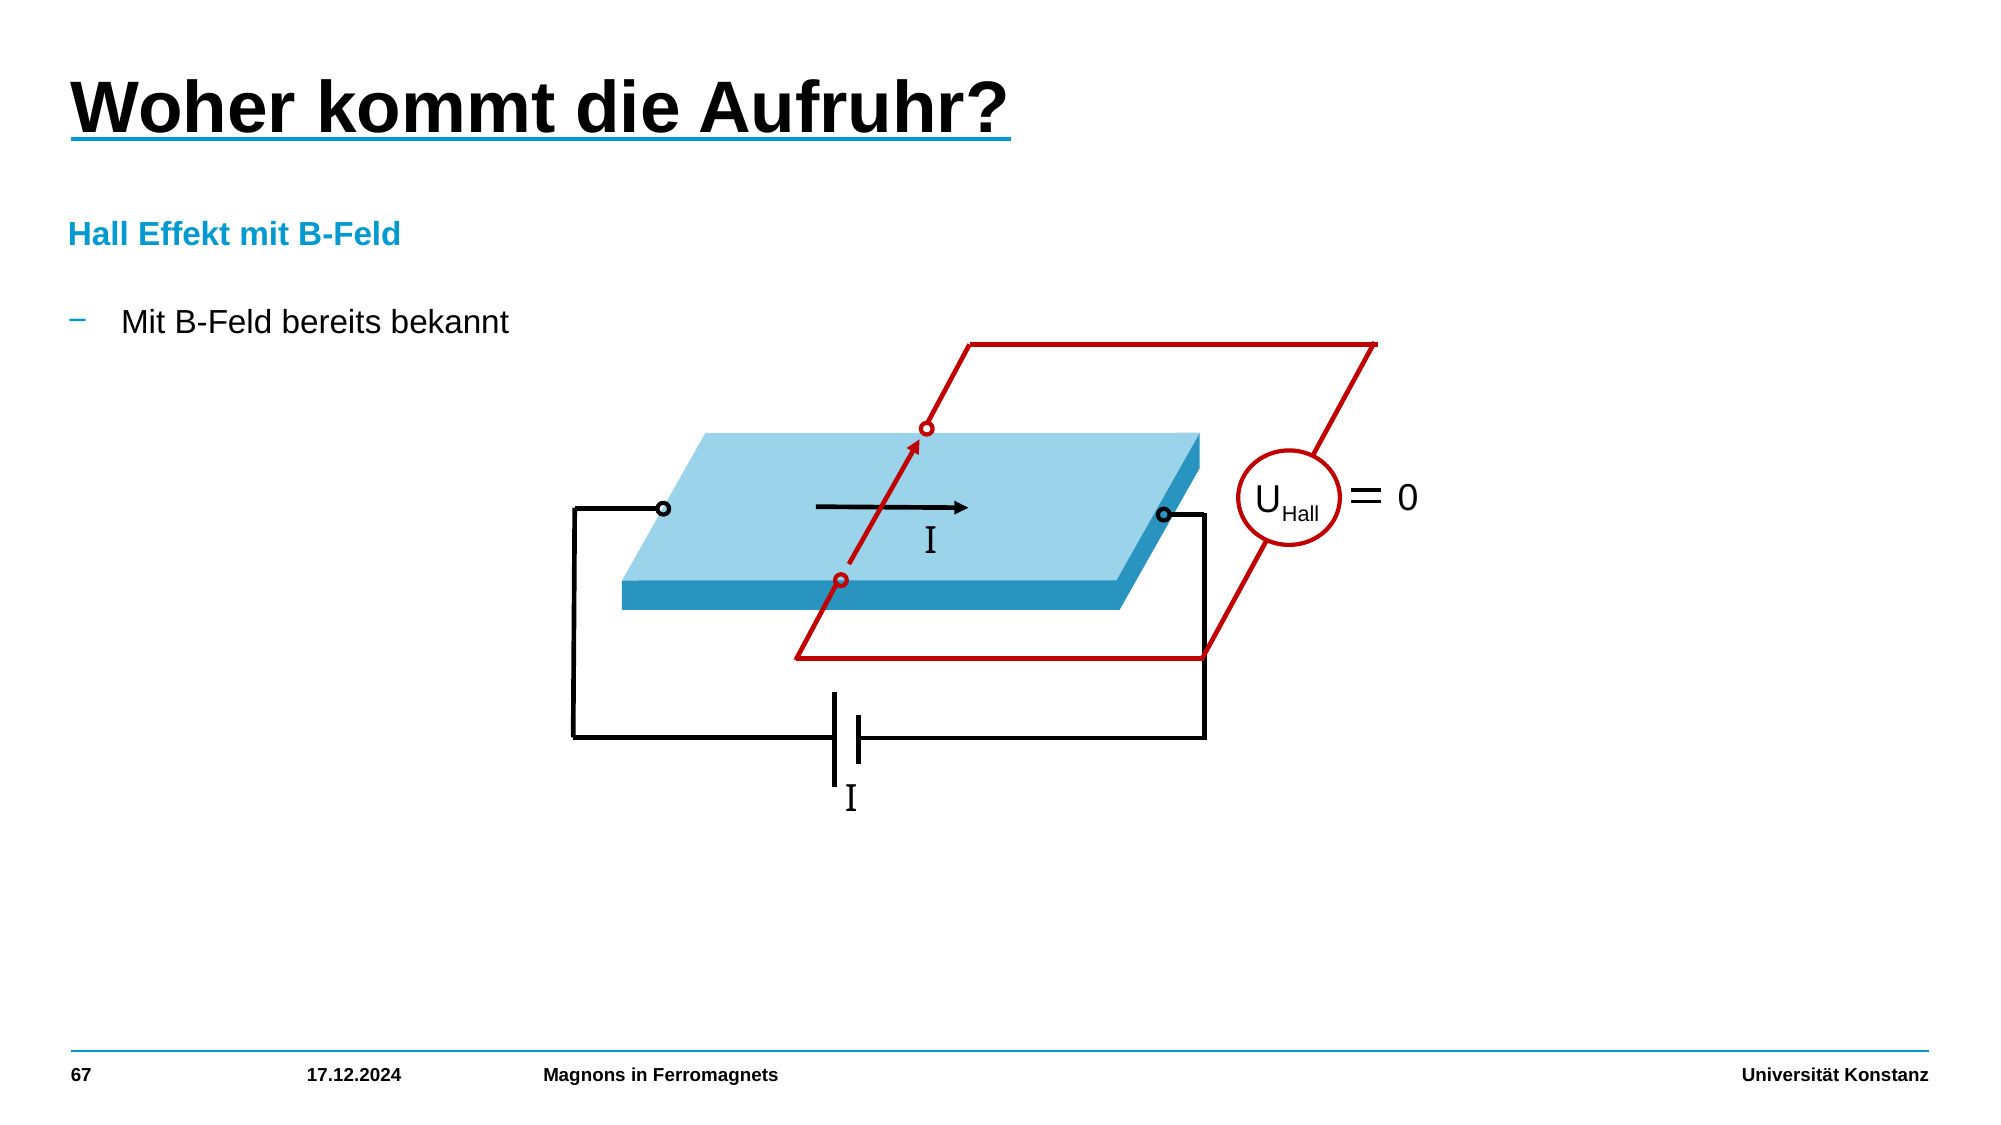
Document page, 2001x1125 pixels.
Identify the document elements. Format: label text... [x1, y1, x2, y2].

title Woher kommt die Aufruhr? [70, 66, 1457, 173]
footer Magnons in Ferromagnets [543, 1058, 1489, 1094]
list Hall Effekt mit B-Feld Mit B-Feld bereits bekannt [67, 208, 681, 965]
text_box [572, 341, 1379, 827]
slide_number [306, 1058, 512, 1094]
text_box 0 [1382, 465, 1434, 526]
slide_number 67 [70, 1058, 276, 1094]
